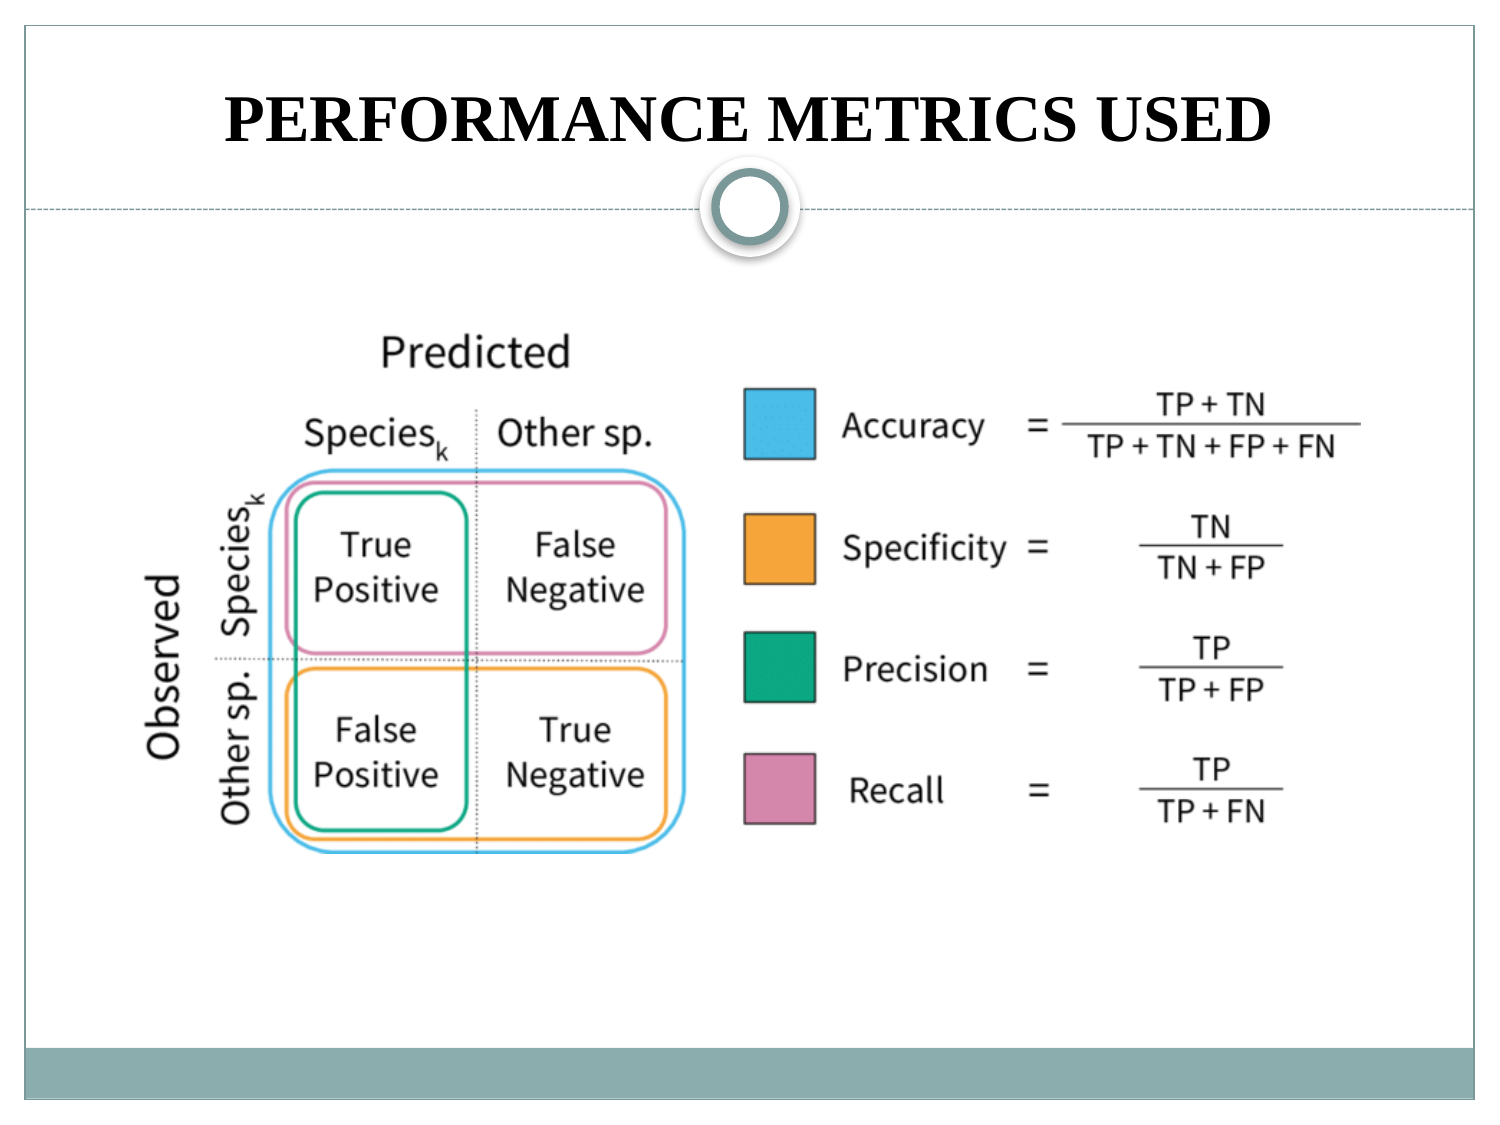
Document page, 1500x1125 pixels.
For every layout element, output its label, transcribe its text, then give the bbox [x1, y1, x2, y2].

picture [140, 327, 1361, 854]
title PERFORMANCE METRICS USED [49, 37, 1450, 162]
